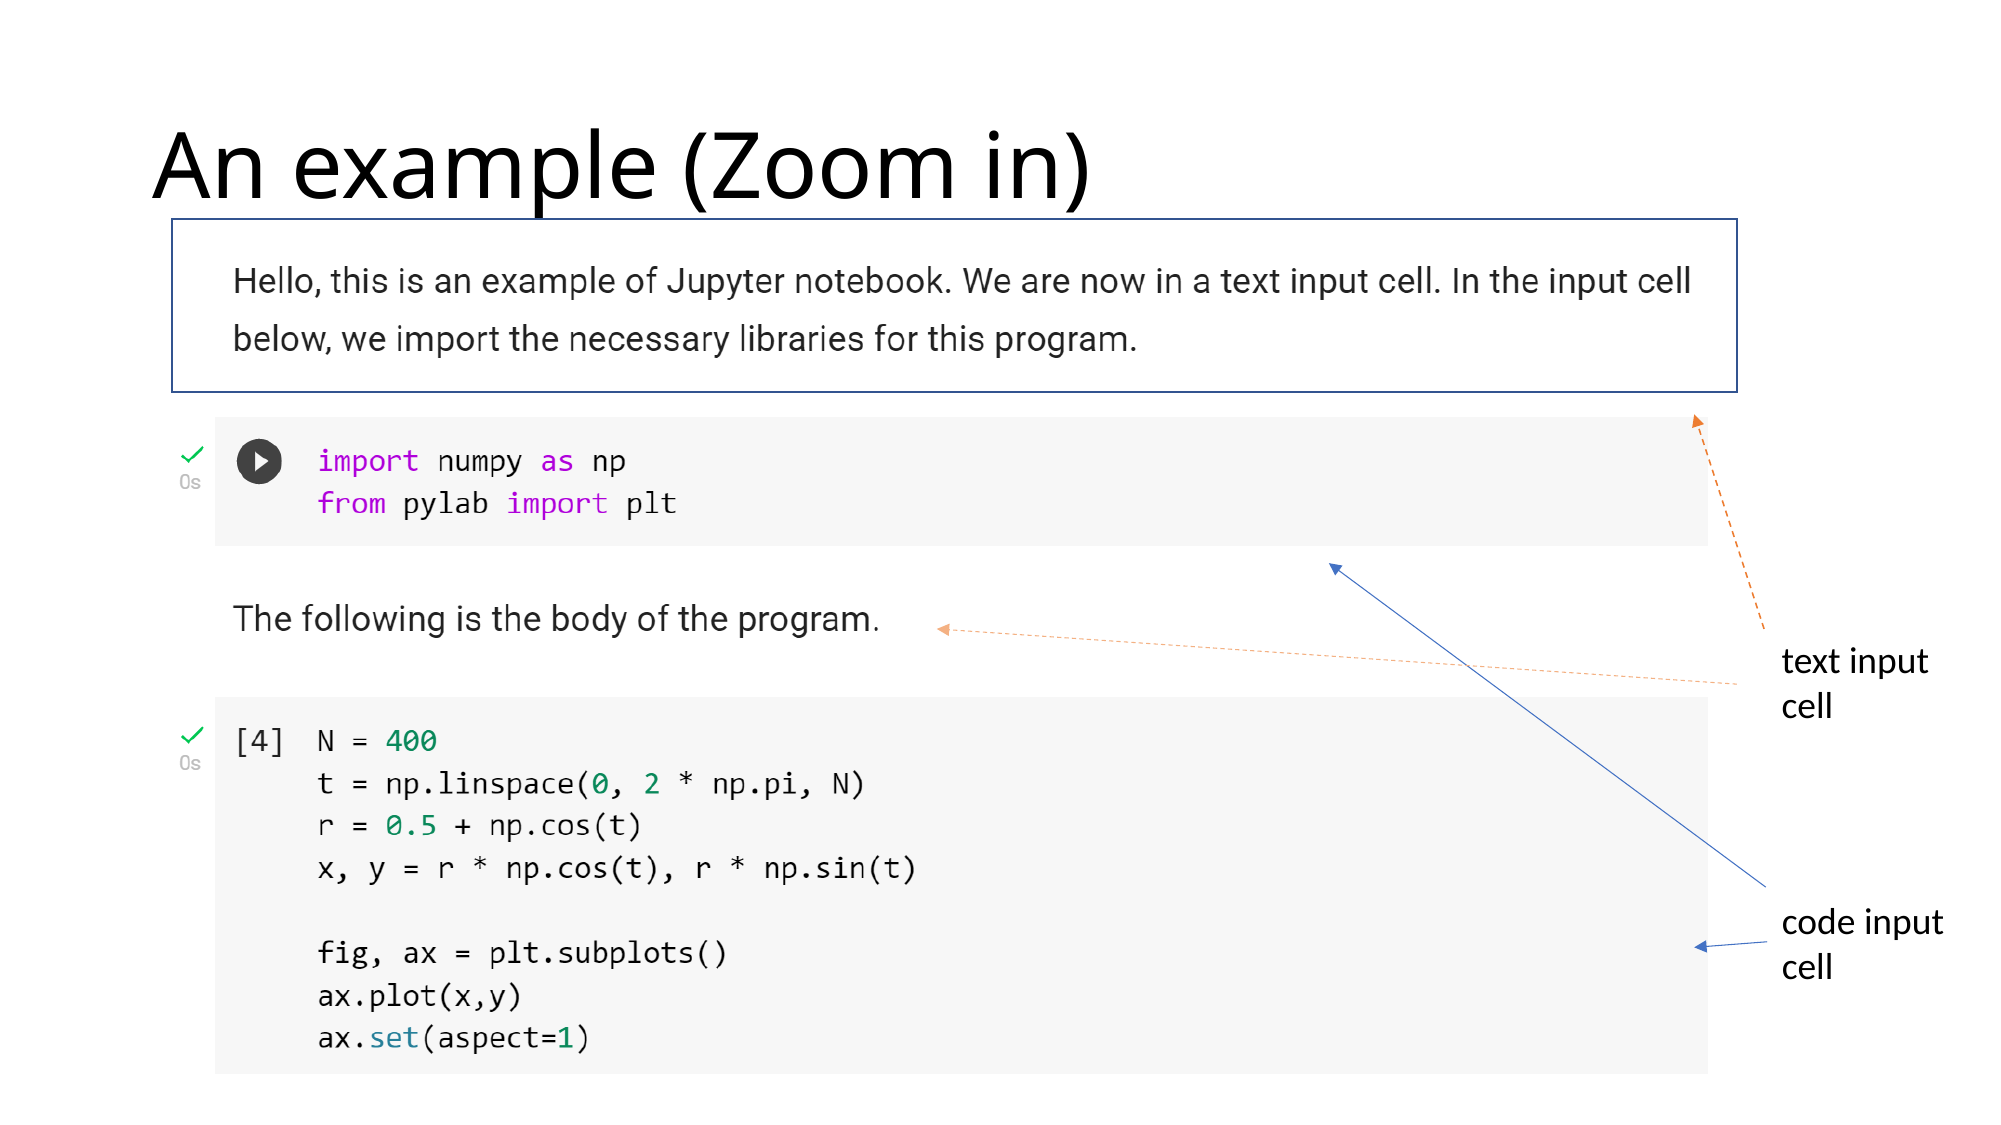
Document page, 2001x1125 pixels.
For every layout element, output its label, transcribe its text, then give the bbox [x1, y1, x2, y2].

text_box code input cell [1767, 889, 1968, 995]
text_box text input cell [1766, 628, 1945, 734]
text_box [171, 218, 176, 393]
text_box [1694, 414, 1765, 563]
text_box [936, 628, 1737, 685]
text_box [1694, 942, 1766, 948]
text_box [1328, 563, 1766, 888]
title An example (Zoom in) [137, 59, 1863, 278]
picture [176, 218, 1708, 1074]
text_box [1708, 218, 1738, 393]
